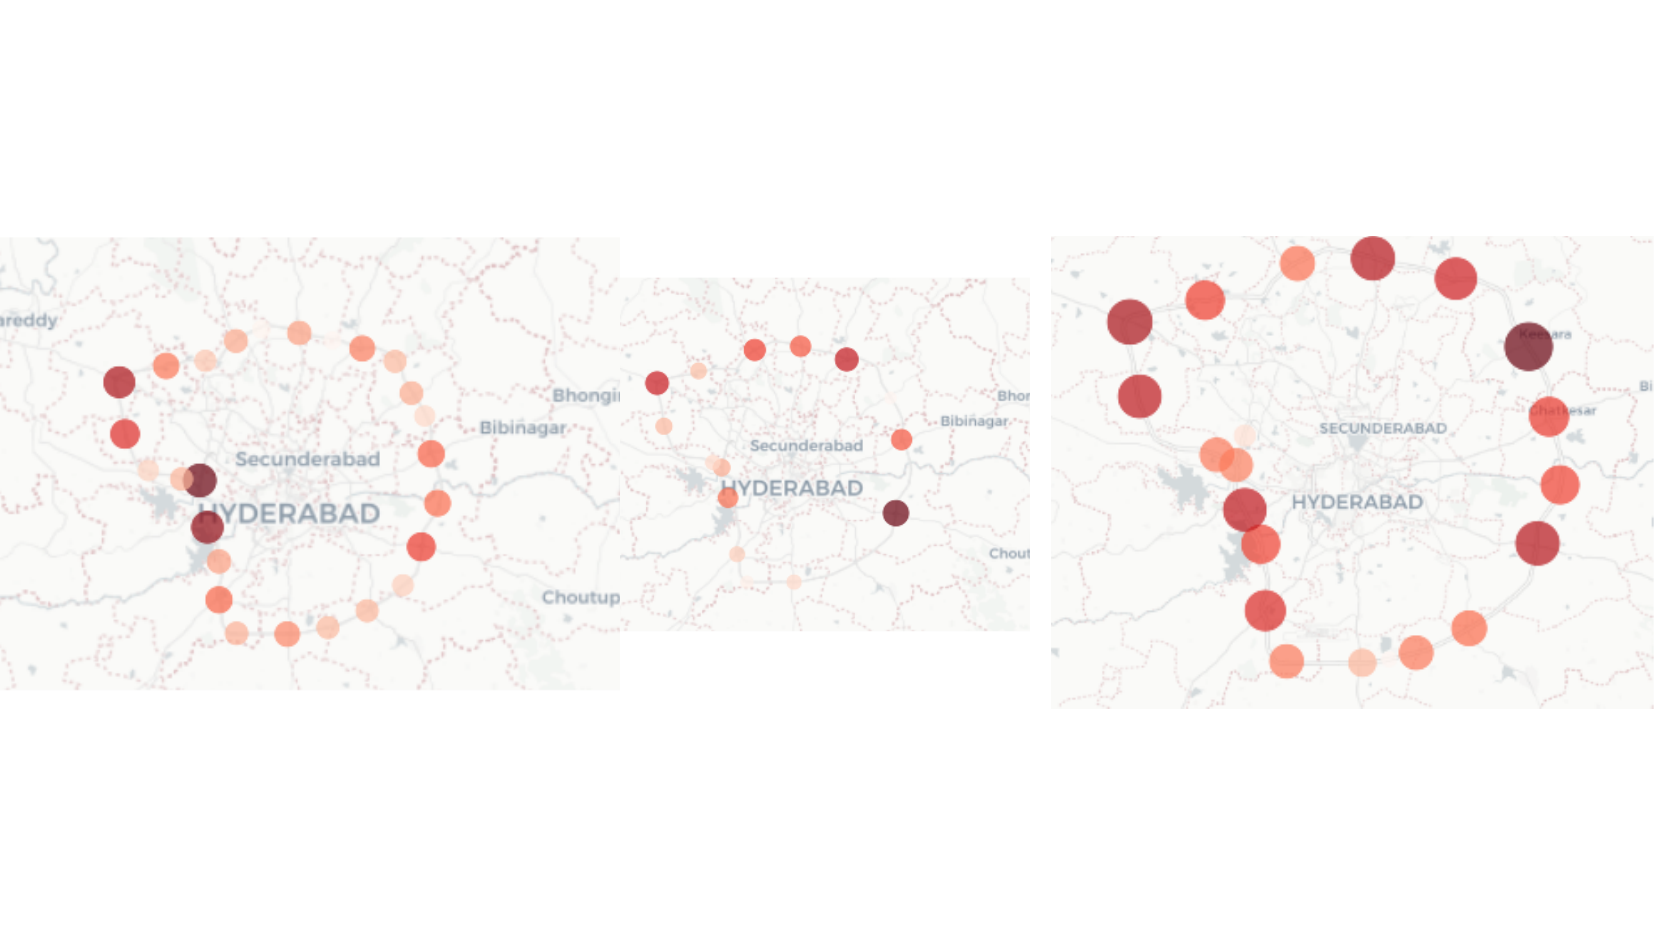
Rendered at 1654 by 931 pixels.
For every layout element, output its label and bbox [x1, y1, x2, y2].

picture [1050, 235, 1654, 709]
picture [0, 147, 1031, 739]
